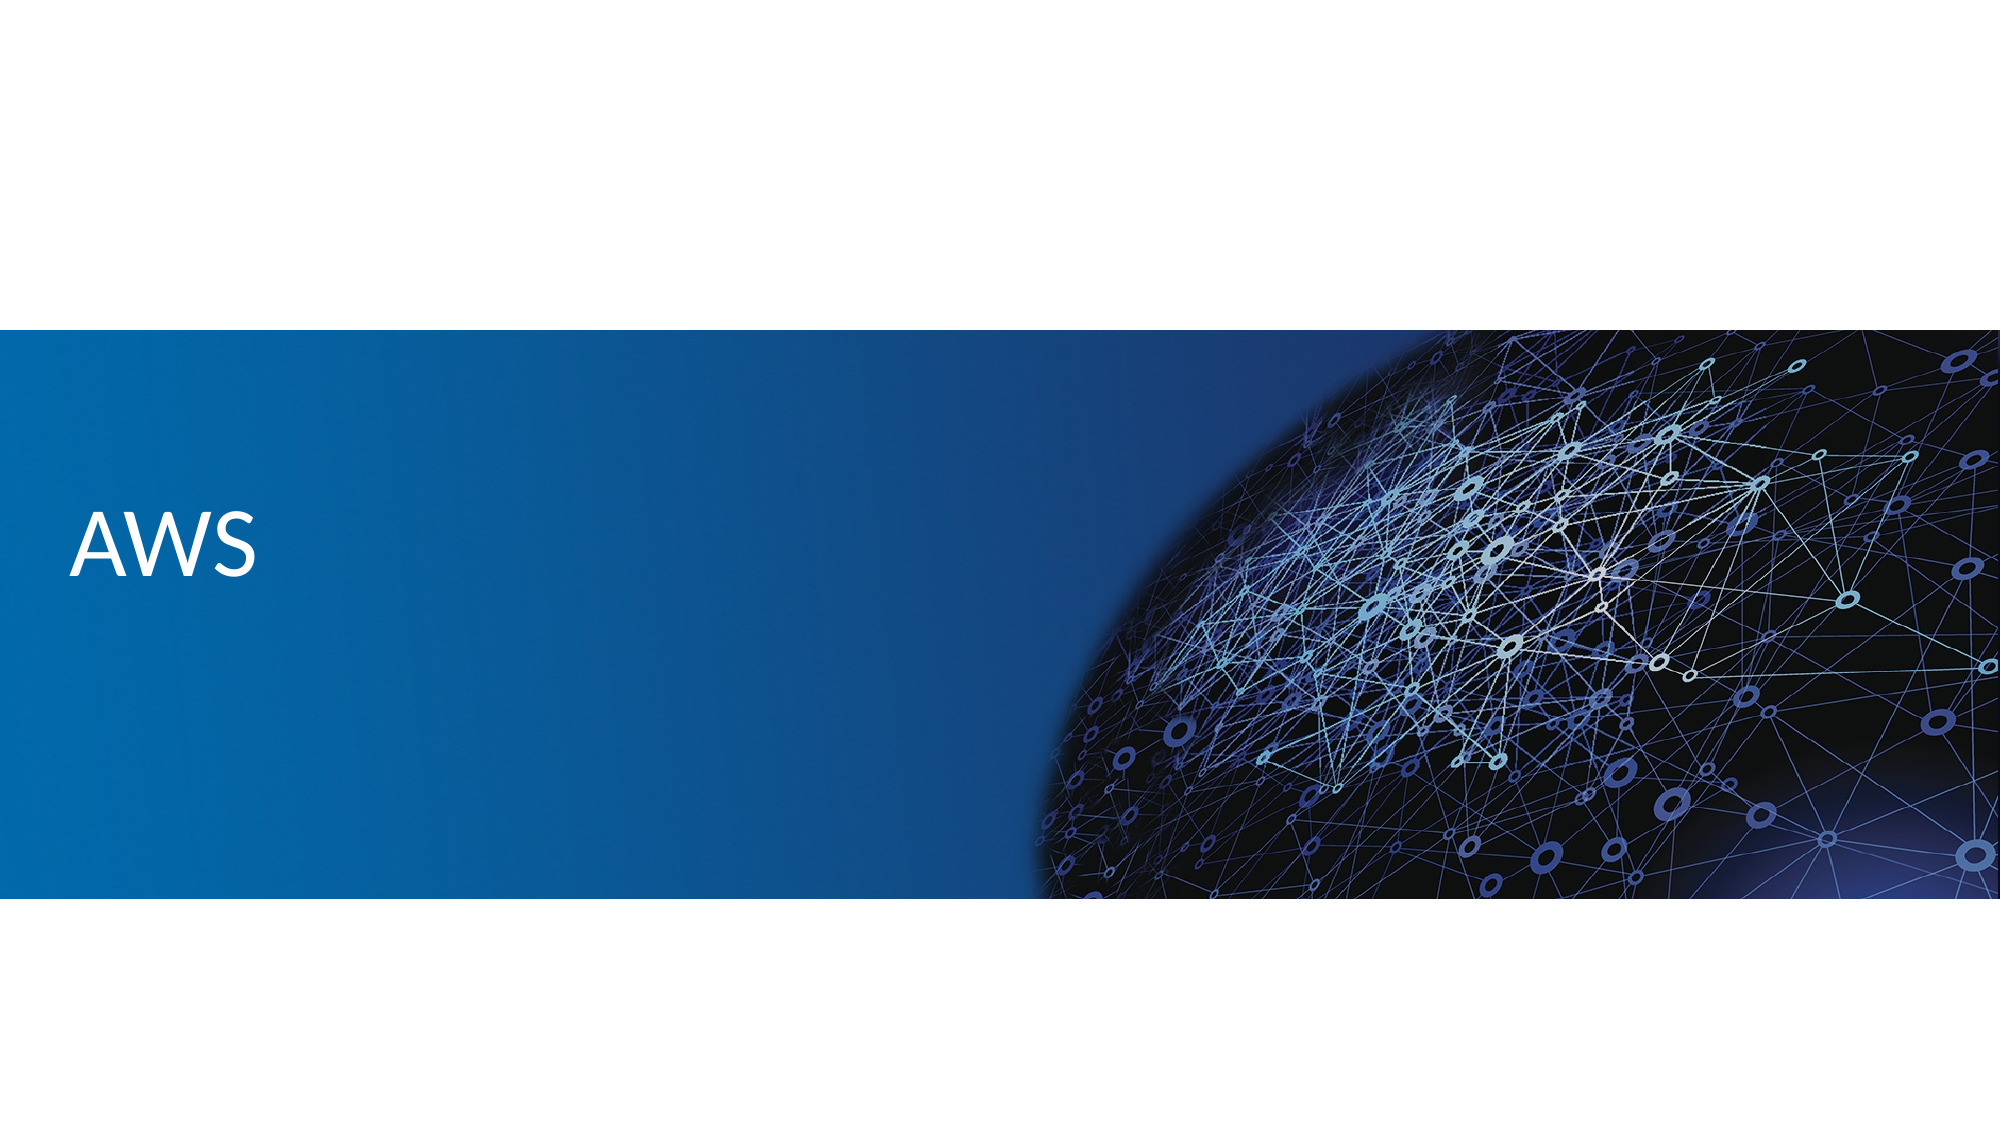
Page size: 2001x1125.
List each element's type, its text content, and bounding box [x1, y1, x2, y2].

title AWS [54, 393, 1243, 604]
picture [0, 330, 2000, 899]
